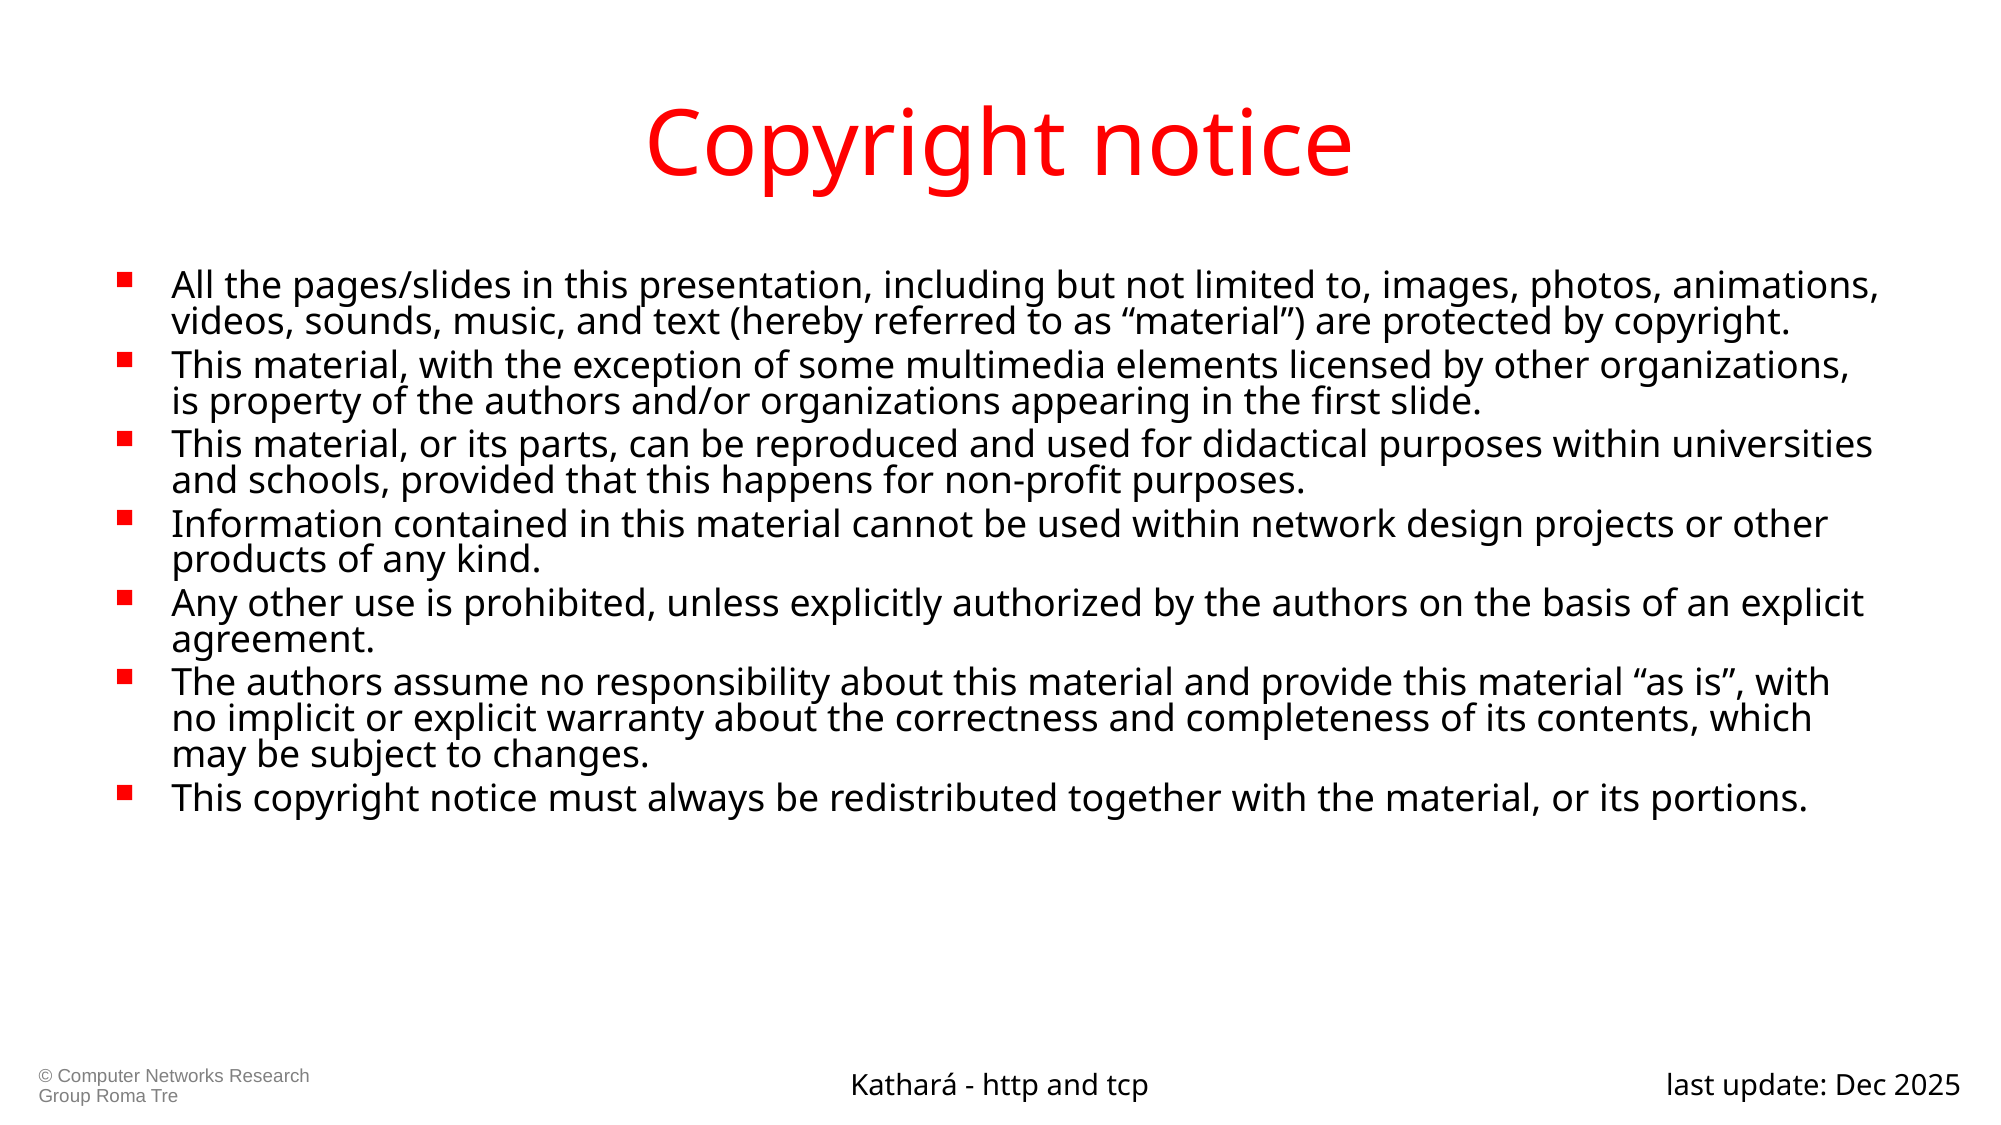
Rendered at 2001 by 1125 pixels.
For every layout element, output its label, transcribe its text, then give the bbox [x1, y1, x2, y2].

footer Kathará - http and tcp [511, 1058, 1489, 1114]
list All the pages/slides in this presentation, including but not limited to, images, photos, animations, videos, sounds, music, and text (hereby referred to as “material”) are protected by copyright. This material, with the exception of some multimedia elements licensed by other organizations, is property of the authors and/or organizations appearing in the first slide. This material, or its parts, can be reproduced and used for didactical purposes within universities and schools, provided that this happens for non-profit purposes. Information contained in this material cannot be used within network design projects or other products of any kind. Any other use is prohibited, unless explicitly authorized by the authors on the basis of an explicit agreement. The authors assume no responsibility about this material and provide this material “as is”, with no implicit or explicit warranty about the correctness and completeness of its contents, which may be subject to changes. This copyright notice must always be redistributed together with the material, or its portions. [99, 262, 1900, 1005]
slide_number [1519, 1058, 1977, 1114]
title Copyright notice [99, 45, 1900, 233]
